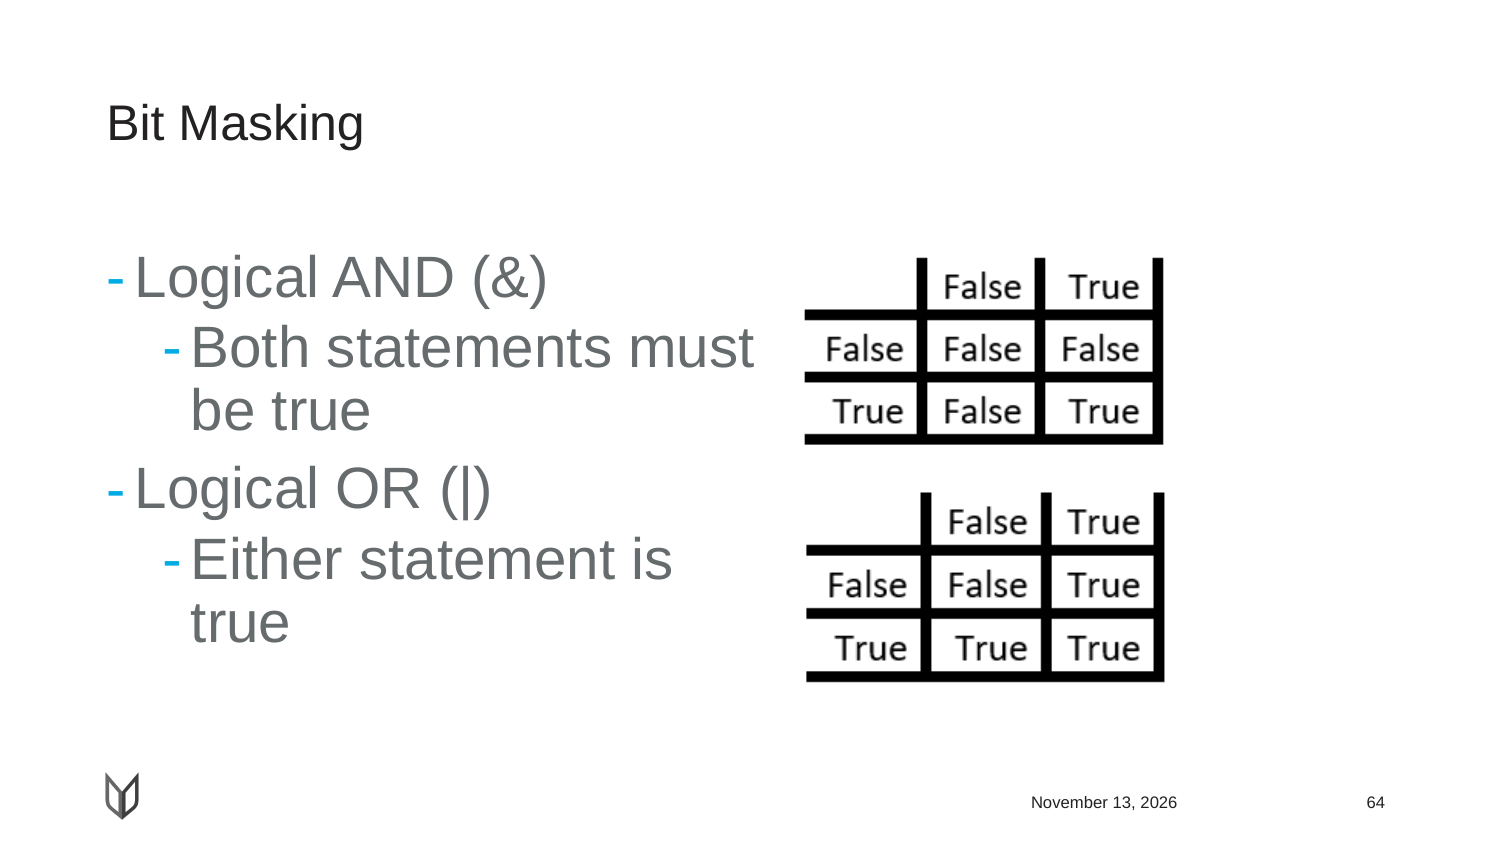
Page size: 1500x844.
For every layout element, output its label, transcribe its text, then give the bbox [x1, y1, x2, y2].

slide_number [1016, 784, 1324, 815]
picture [105, 772, 139, 820]
picture [802, 246, 1171, 451]
title Bit Masking [106, 96, 1400, 220]
list Logical AND (&) Both statements must be true Logical OR (|) Either statement is true [106, 246, 791, 768]
slide_number 64 [1324, 784, 1400, 815]
picture [802, 482, 1177, 690]
